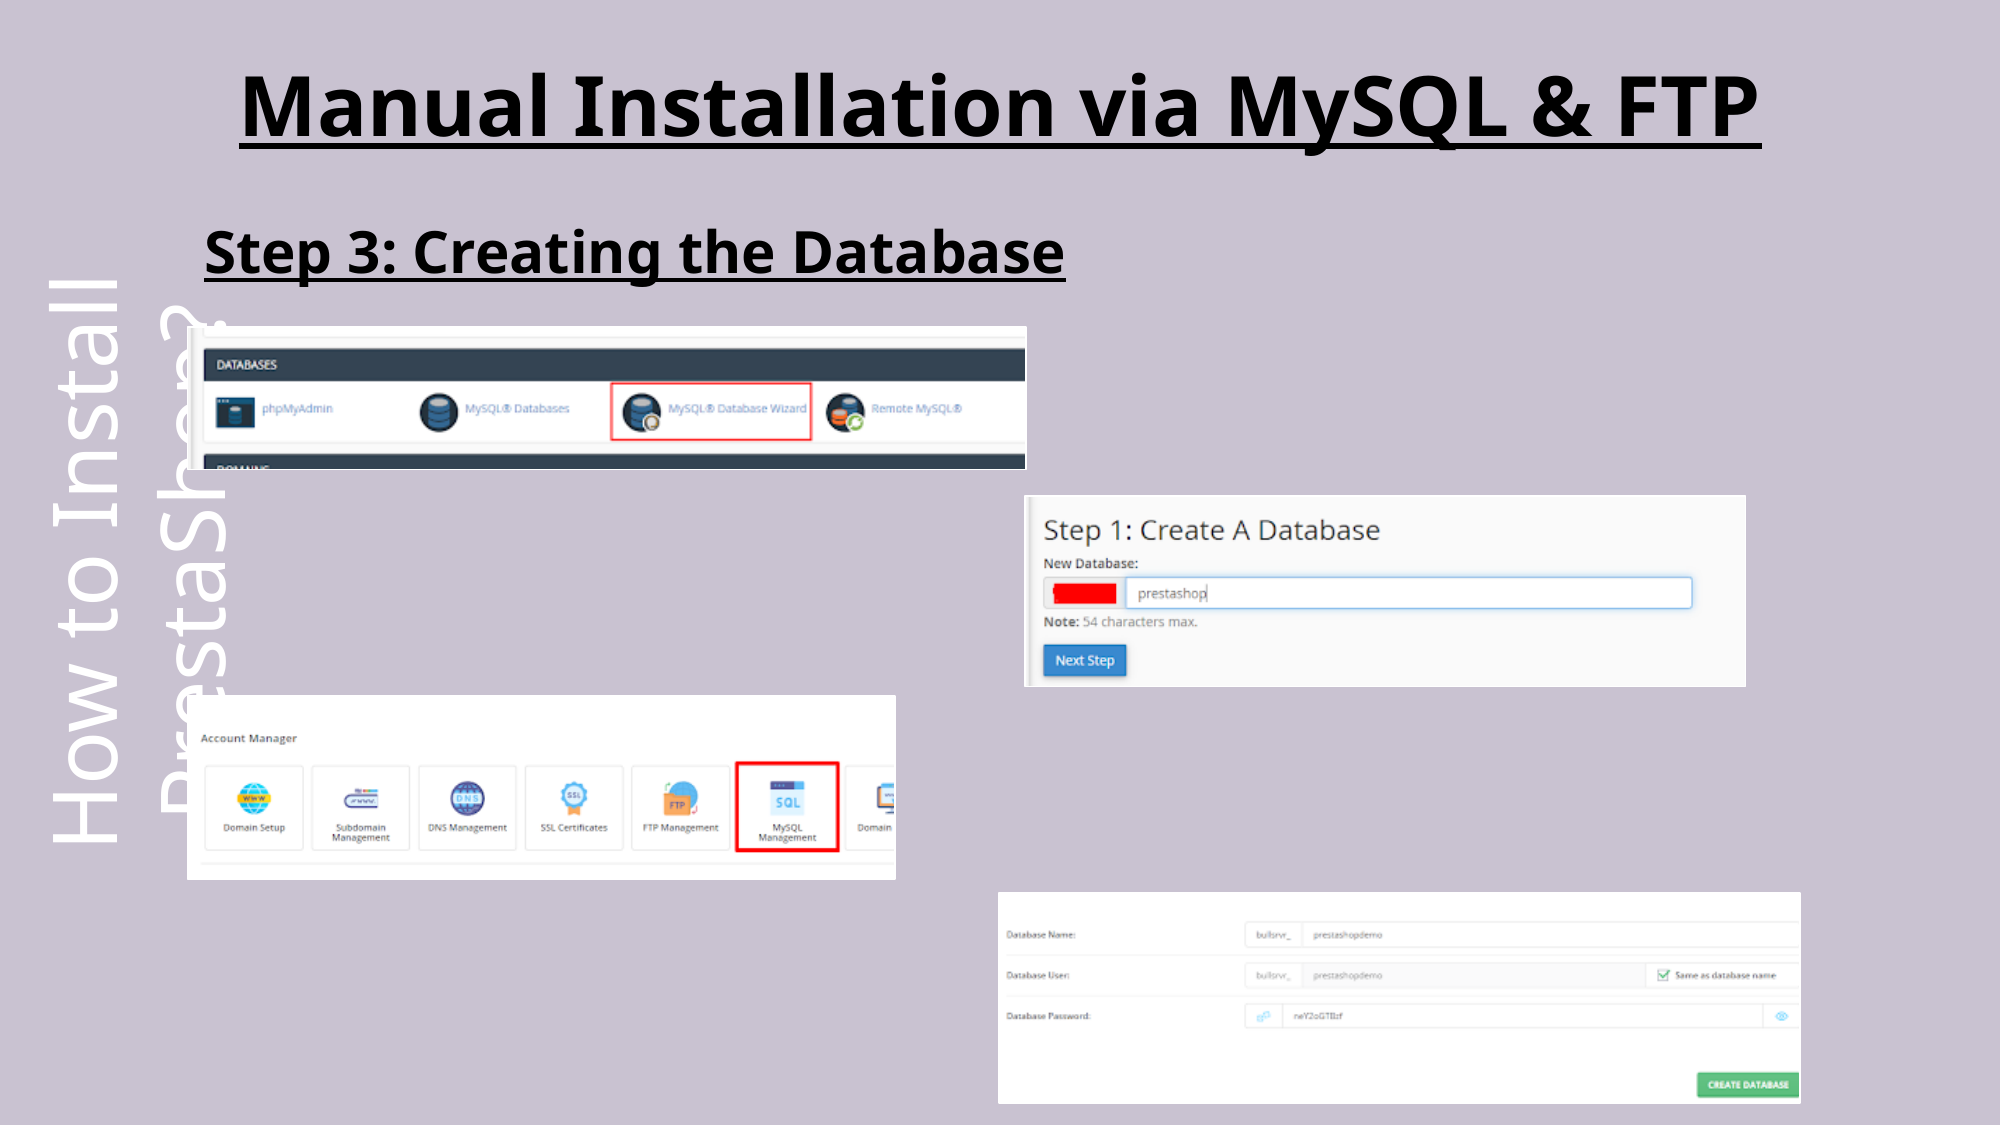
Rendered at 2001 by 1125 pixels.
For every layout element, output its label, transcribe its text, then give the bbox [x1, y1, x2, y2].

picture [999, 893, 1800, 1103]
text_box Step 3: Creating the Database [188, 207, 1812, 293]
text_box Manual Installation via MySQL & FTP [188, 45, 1812, 161]
text_box How to Install PrestaShop? [20, 0, 251, 1125]
picture [187, 696, 895, 879]
picture [187, 327, 1026, 470]
picture [1025, 496, 1745, 686]
